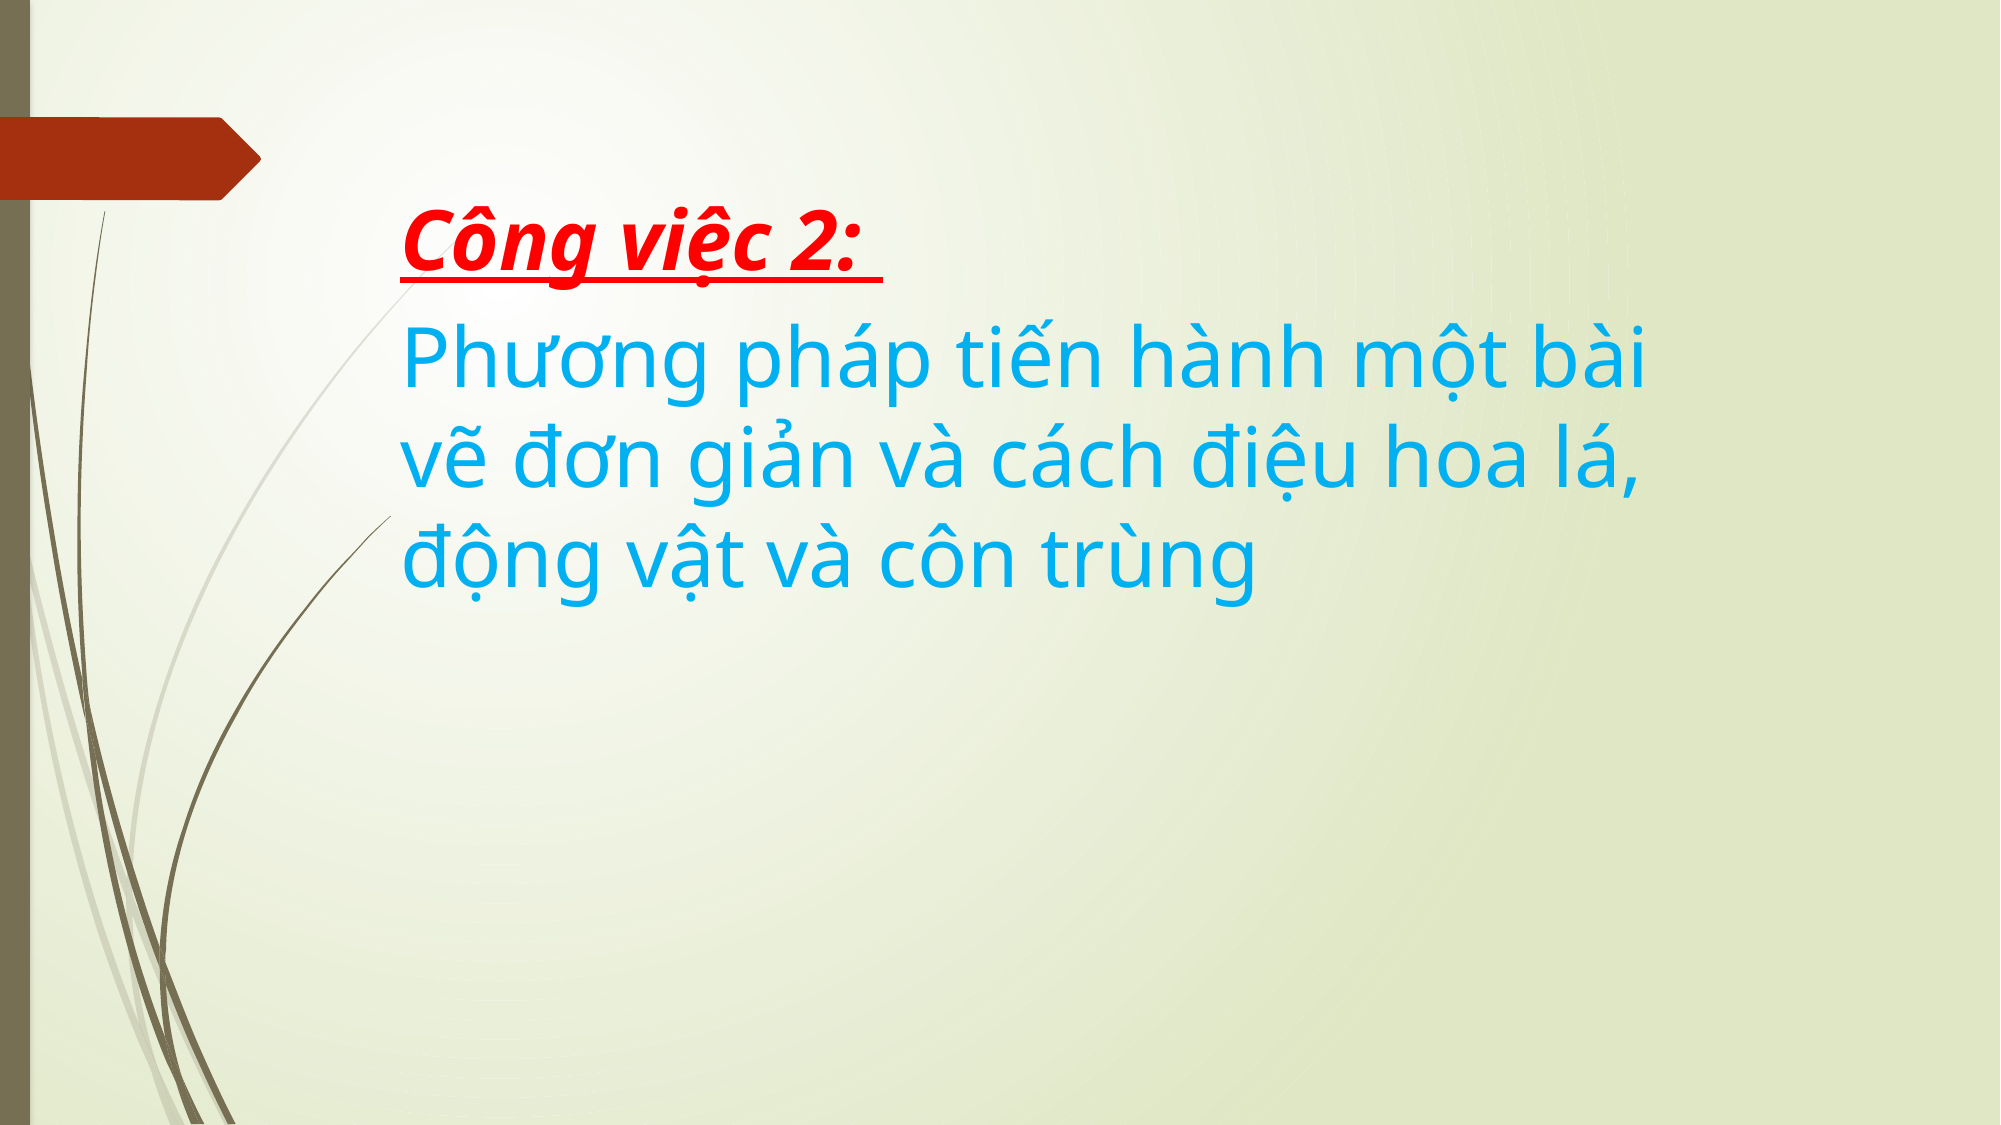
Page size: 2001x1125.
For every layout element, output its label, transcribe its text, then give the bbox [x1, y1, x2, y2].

text_box Công việc 2: Phương pháp tiến hành một bài vẽ đơn giản và cách điệu hoa lá, động vật và côn trùng [385, 149, 1704, 612]
